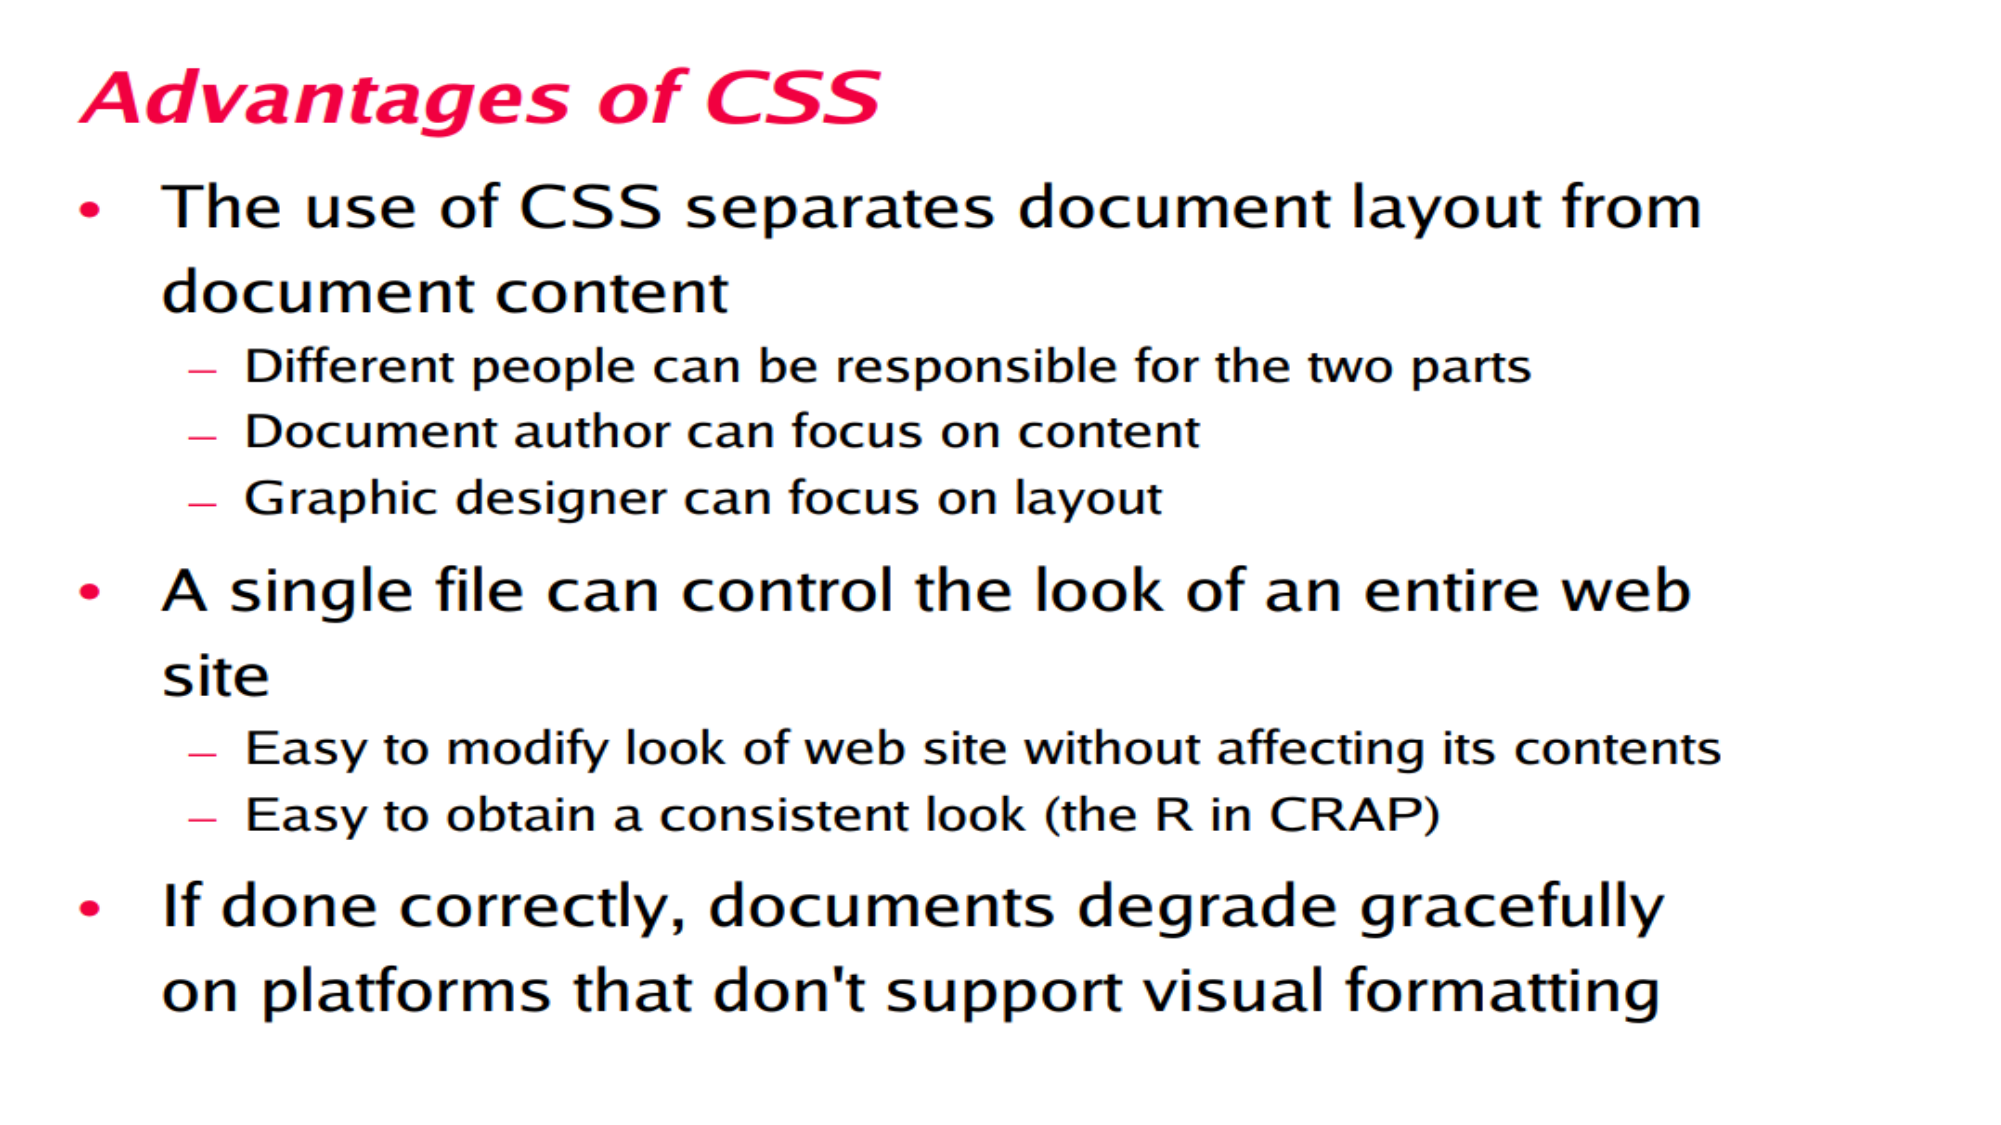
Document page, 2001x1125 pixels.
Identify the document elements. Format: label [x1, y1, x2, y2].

picture [59, 26, 1743, 1078]
